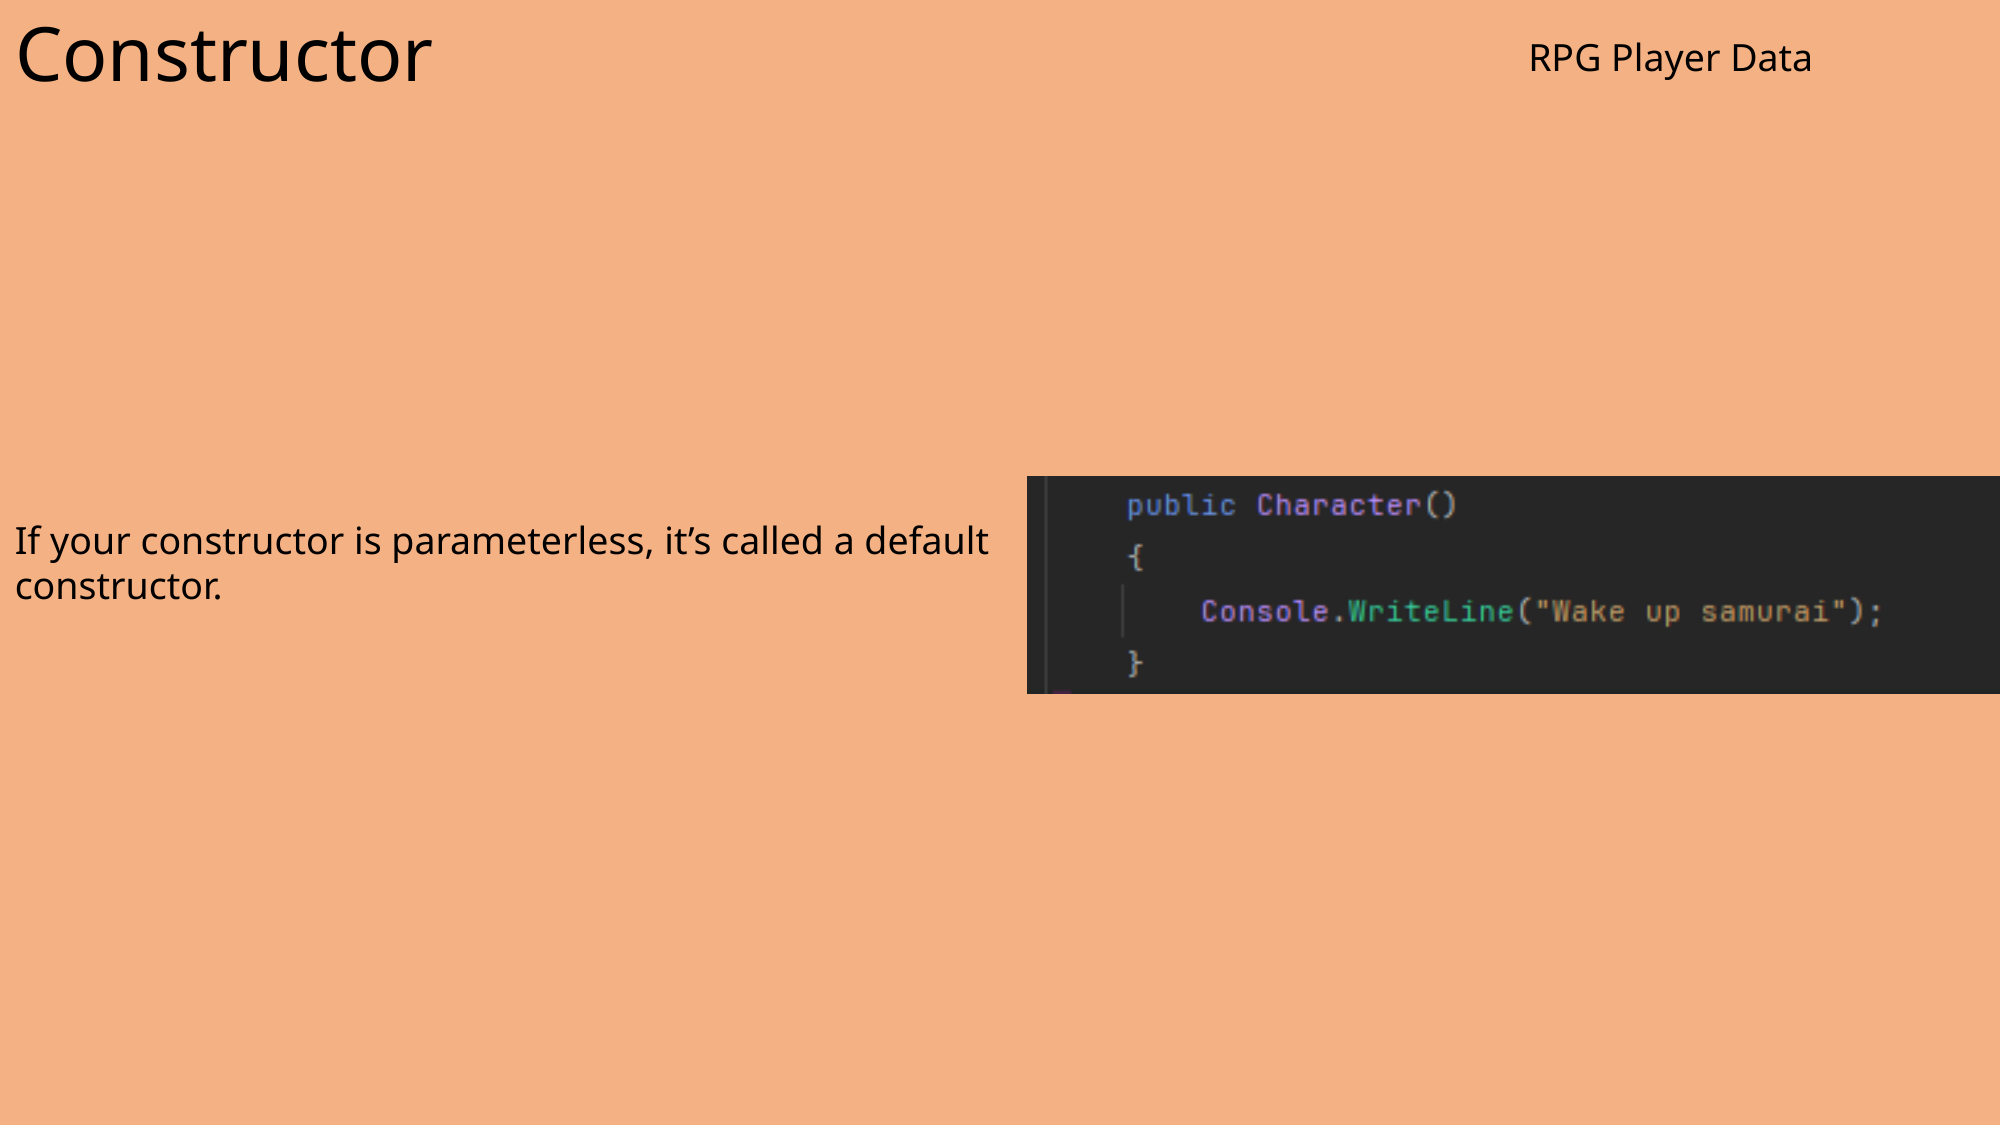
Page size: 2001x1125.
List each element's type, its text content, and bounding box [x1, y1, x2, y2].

text_box If your constructor is parameterless, it’s called a default constructor. [0, 509, 1016, 615]
picture [1027, 476, 2000, 694]
title Constructor [0, 0, 1670, 115]
text_box RPG Player Data [1513, 26, 2000, 87]
